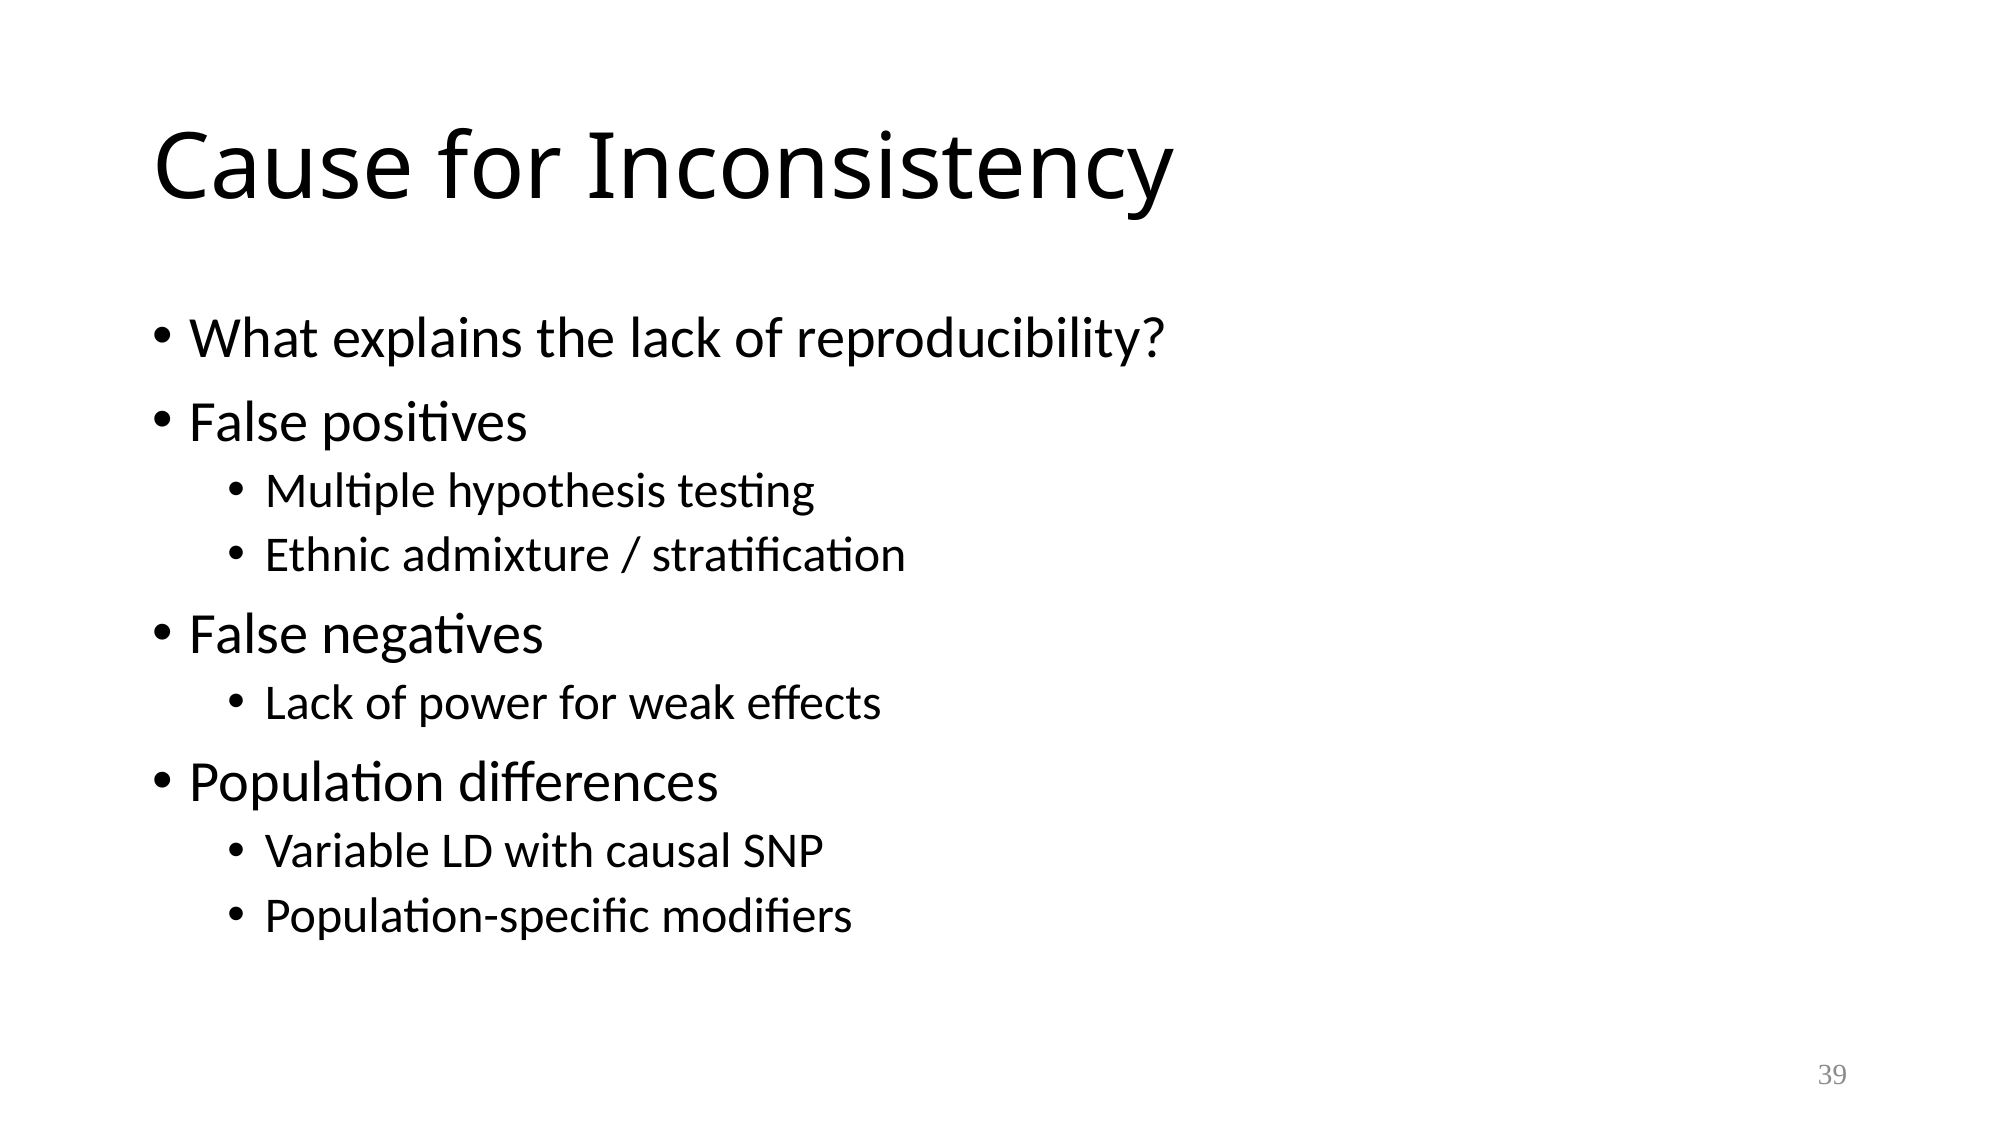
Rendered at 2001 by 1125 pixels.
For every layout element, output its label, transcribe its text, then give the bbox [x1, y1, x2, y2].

list What explains the lack of reproducibility? False positives Multiple hypothesis testing Ethnic admixture / stratification False negatives Lack of power for weak effects Population differences Variable LD with causal SNP Population-specific modifiers [137, 299, 1863, 1014]
title Cause for Inconsistency [137, 59, 1863, 278]
slide_number 39 [1412, 1042, 1863, 1103]
